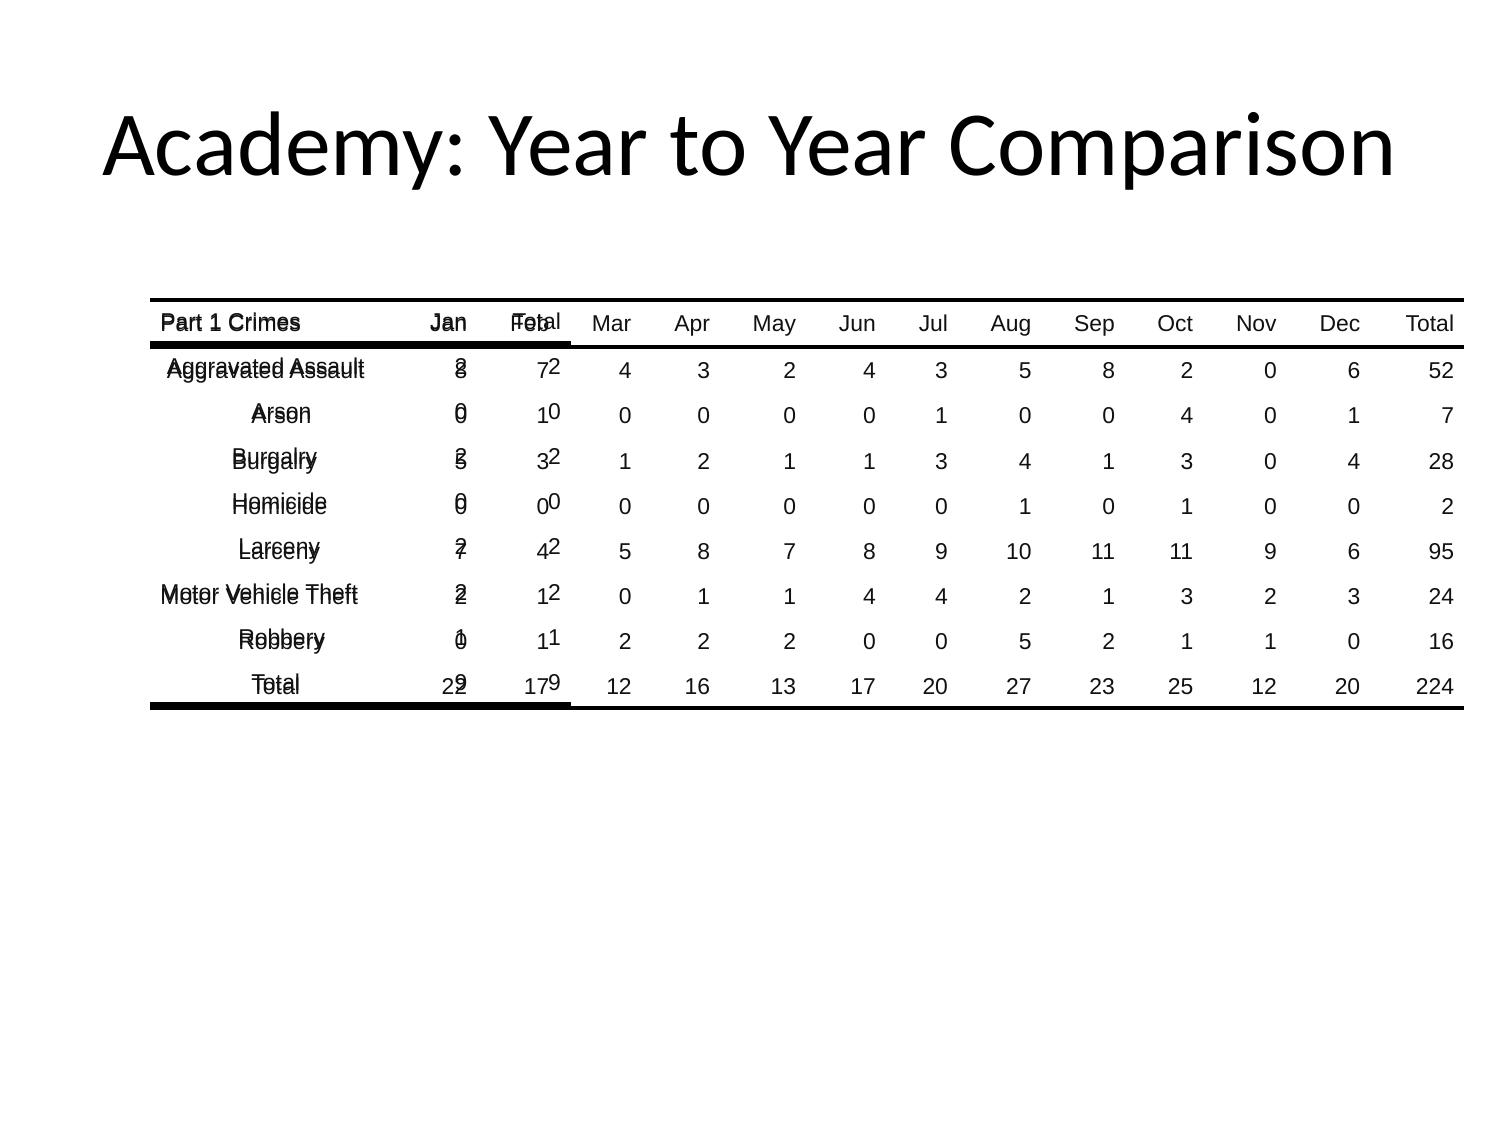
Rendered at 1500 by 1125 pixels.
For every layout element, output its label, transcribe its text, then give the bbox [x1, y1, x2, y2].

table_cell 0 [958, 395, 1042, 437]
table_header Nov [1204, 302, 1287, 345]
table_header Jan [398, 302, 478, 341]
table_cell 8 [1042, 349, 1125, 395]
table_cell 224 [1371, 665, 1464, 706]
table_cell 12 [571, 665, 642, 706]
table_cell 4 [886, 575, 958, 618]
table_cell 0 [398, 390, 478, 433]
table_cell 1 [478, 614, 571, 661]
table_cell 0 [1204, 349, 1287, 395]
table_cell 1 [1125, 618, 1204, 665]
table_cell 0 [1042, 485, 1125, 528]
table_cell 0 [1204, 437, 1287, 485]
table_cell 16 [642, 665, 720, 706]
table_cell 10 [958, 528, 1042, 575]
table_cell 0 [571, 395, 642, 437]
table_cell 1 [642, 575, 720, 618]
table_cell 7 [1371, 395, 1464, 437]
table_cell 5 [958, 618, 1042, 665]
table_cell Robbery [150, 614, 398, 661]
table_cell 95 [1371, 528, 1464, 575]
table_header Part 1 Crimes [150, 302, 398, 341]
table_cell 0 [886, 485, 958, 528]
table_cell 2 [958, 575, 1042, 618]
table_cell 2 [398, 433, 478, 480]
table_cell 7 [720, 528, 807, 575]
table_cell Arson [150, 390, 398, 433]
table_cell Homicide [150, 480, 398, 523]
table_header Total [478, 302, 571, 341]
table_cell 1 [958, 485, 1042, 528]
table_cell 2 [478, 523, 571, 571]
table_cell 0 [1287, 618, 1371, 665]
table_header Total [1371, 302, 1464, 345]
table_cell 4 [958, 437, 1042, 485]
table_cell 20 [1287, 665, 1371, 706]
table_cell 0 [720, 395, 807, 437]
table_cell 0 [478, 390, 571, 433]
table_cell 24 [1371, 575, 1464, 618]
table_cell 0 [807, 485, 886, 528]
table_header Dec [1287, 302, 1371, 345]
table_cell 0 [1204, 485, 1287, 528]
table_cell 3 [642, 349, 720, 395]
table_cell 16 [1371, 618, 1464, 665]
table_cell 1 [1125, 485, 1204, 528]
table_cell 1 [1042, 575, 1125, 618]
table_cell 0 [571, 575, 642, 618]
table_cell 3 [1125, 437, 1204, 485]
table_cell 1 [1204, 618, 1287, 665]
table_cell 2 [642, 437, 720, 485]
table_cell 23 [1042, 665, 1125, 706]
table_cell 1 [398, 614, 478, 661]
table_cell 3 [886, 437, 958, 485]
table_cell 2 [642, 618, 720, 665]
table_cell Total [150, 661, 398, 702]
table_header Sep [1042, 302, 1125, 345]
table_cell 3 [886, 349, 958, 395]
table_header Jul [886, 302, 958, 345]
table_cell 1 [1042, 437, 1125, 485]
table_cell 2 [1371, 485, 1464, 528]
table_cell 0 [807, 618, 886, 665]
table_cell 1 [571, 437, 642, 485]
table_header Apr [642, 302, 720, 345]
table_cell 1 [720, 575, 807, 618]
table_cell 5 [958, 349, 1042, 395]
table_cell 0 [807, 395, 886, 437]
table_cell 1 [1287, 395, 1371, 437]
table_cell 27 [958, 665, 1042, 706]
table_cell 11 [1042, 528, 1125, 575]
table_cell 8 [807, 528, 886, 575]
table_cell 11 [1125, 528, 1204, 575]
table_cell 8 [642, 528, 720, 575]
table_cell 4 [571, 349, 642, 395]
table_cell 5 [571, 528, 642, 575]
table_cell 0 [642, 395, 720, 437]
table_cell 28 [1371, 437, 1464, 485]
table_cell Aggravated Assault [150, 345, 398, 390]
table_cell 25 [1125, 665, 1204, 706]
table_cell 9 [478, 661, 571, 702]
table_cell 2 [478, 345, 571, 390]
table_cell 9 [1204, 528, 1287, 575]
table_cell 52 [1371, 349, 1464, 395]
table_cell 0 [1287, 485, 1371, 528]
table_cell 2 [398, 345, 478, 390]
table_cell 2 [398, 523, 478, 571]
table_cell 0 [571, 485, 642, 528]
table_cell 4 [807, 575, 886, 618]
table_cell 2 [398, 571, 478, 614]
table_cell 6 [1287, 528, 1371, 575]
table_cell Burgalry [150, 433, 398, 480]
table_header Aug [958, 302, 1042, 345]
table_cell 12 [1204, 665, 1287, 706]
table_cell 0 [642, 485, 720, 528]
table_cell 4 [807, 349, 886, 395]
table_cell 0 [398, 480, 478, 523]
table_cell 9 [398, 661, 478, 702]
table_cell 2 [1204, 575, 1287, 618]
table_cell 0 [720, 485, 807, 528]
table_header Oct [1125, 302, 1204, 345]
table_cell 0 [478, 480, 571, 523]
table_header Jun [807, 302, 886, 345]
table_cell 2 [478, 433, 571, 480]
table_cell 2 [720, 349, 807, 395]
table_cell 1 [807, 437, 886, 485]
table_cell 1 [886, 395, 958, 437]
table_cell 3 [1125, 575, 1204, 618]
table_cell 2 [478, 571, 571, 614]
table_cell 6 [1287, 349, 1371, 395]
table_cell 4 [1287, 437, 1371, 485]
table_cell 4 [1125, 395, 1204, 437]
table_cell 13 [720, 665, 807, 706]
table_cell 17 [807, 665, 886, 706]
table_cell 0 [1204, 395, 1287, 437]
table_header May [720, 302, 807, 345]
table_cell 20 [886, 665, 958, 706]
table_cell 2 [1125, 349, 1204, 395]
title Academy: Year to Year Comparison [75, 45, 1425, 233]
table_cell Motor Vehicle Theft [150, 571, 398, 614]
table_cell 0 [886, 618, 958, 665]
table_cell 0 [1042, 395, 1125, 437]
table_header Mar [571, 302, 642, 345]
table_cell 1 [720, 437, 807, 485]
table_cell 2 [720, 618, 807, 665]
table_cell 9 [886, 528, 958, 575]
table_cell Larceny [150, 523, 398, 571]
table_cell 3 [1287, 575, 1371, 618]
table_cell 2 [571, 618, 642, 665]
table_cell 2 [1042, 618, 1125, 665]
